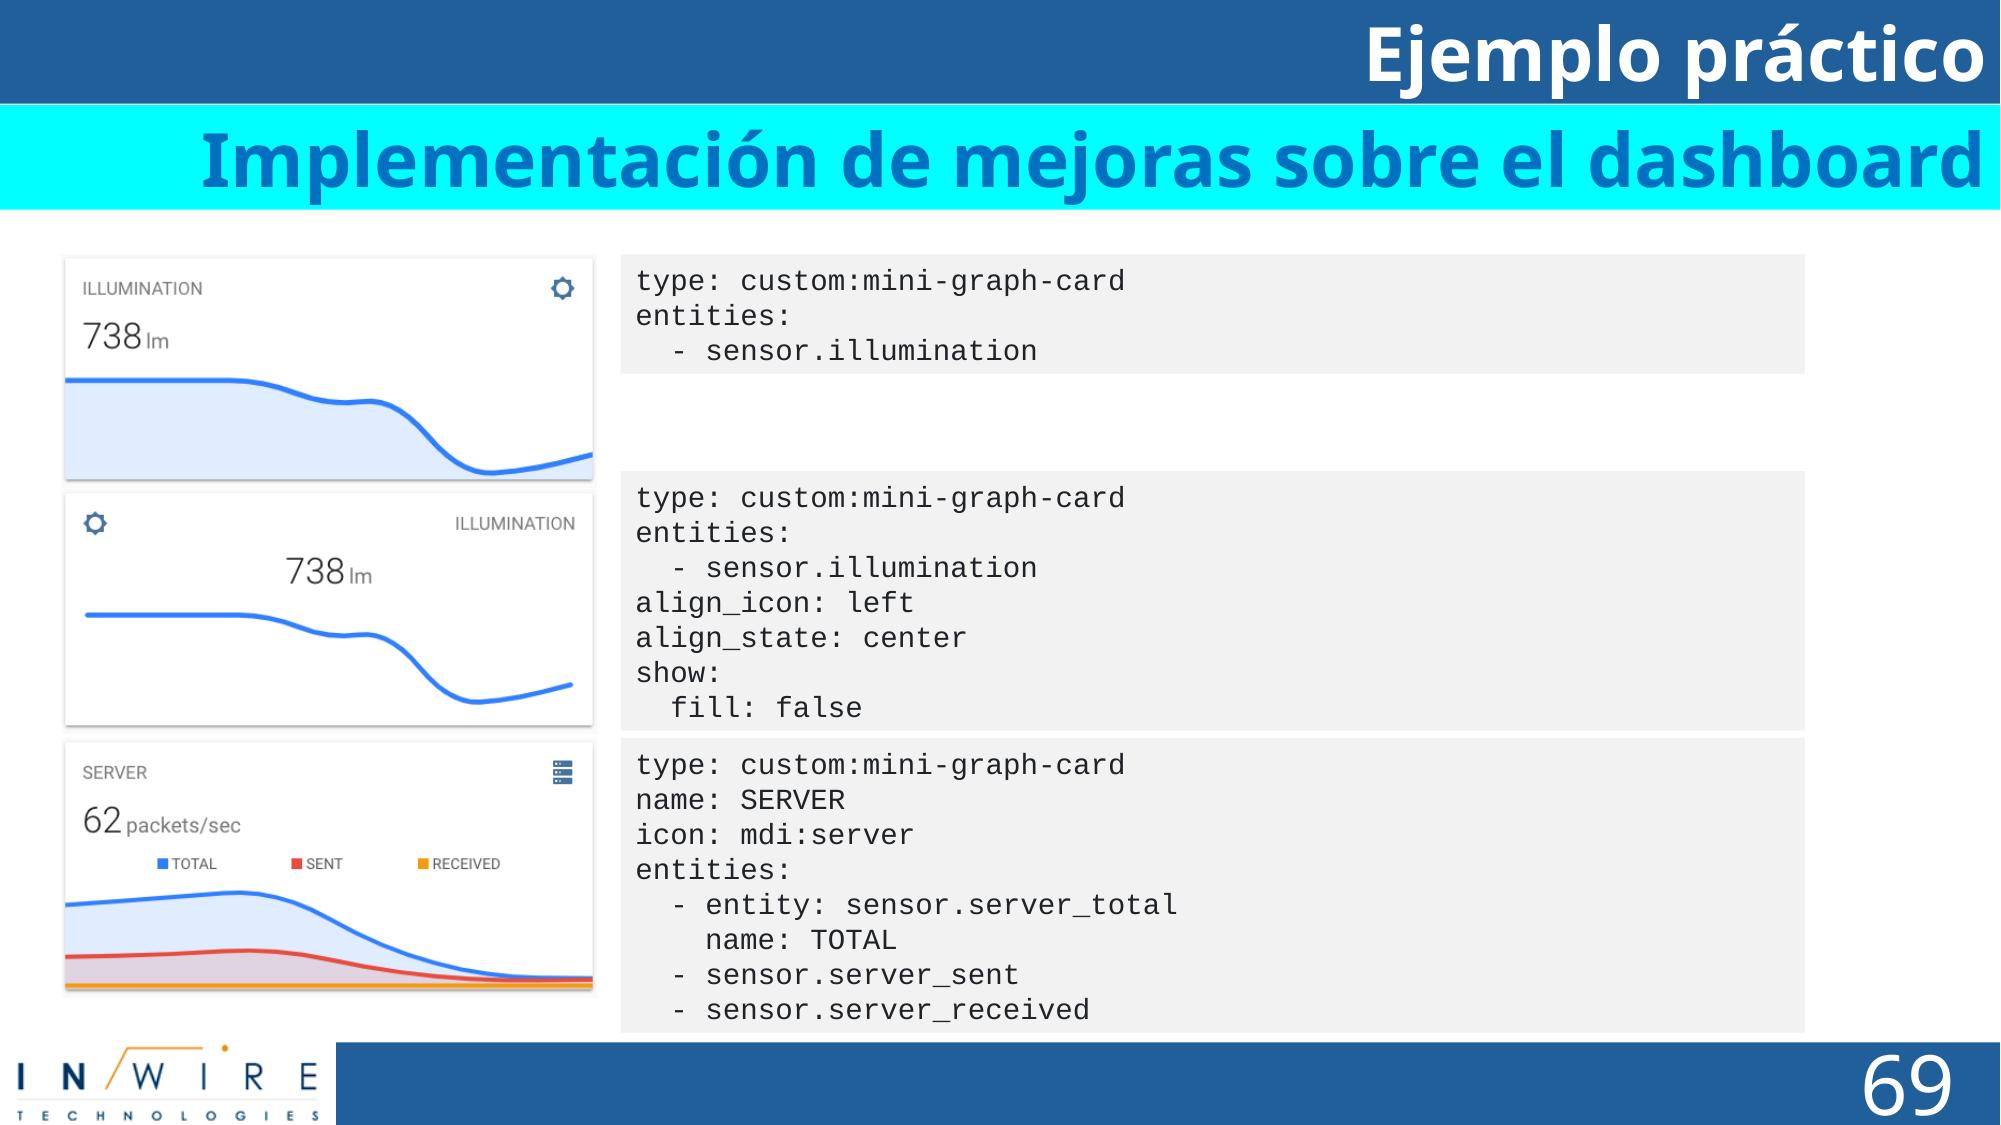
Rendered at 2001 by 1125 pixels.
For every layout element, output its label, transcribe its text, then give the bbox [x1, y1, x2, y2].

text_box type: custom:mini-graph-card entities: - sensor.illumination align_icon: left align_state: center show: fill: false [620, 471, 1805, 731]
text_box type: custom:mini-graph-card entities: - sensor.illumination [620, 254, 1805, 374]
picture [0, 1037, 336, 1125]
text_box Ejemplo práctico [0, 0, 2000, 104]
picture [61, 737, 598, 998]
picture [61, 253, 598, 734]
text_box type: custom:mini-graph-card name: SERVER icon: mdi:server entities: - entity: sensor.server_total name: TOTAL - sensor.server_sent - sensor.server_received [620, 738, 1805, 1033]
text_box Implementación de mejoras sobre el dashboard [0, 104, 2000, 210]
